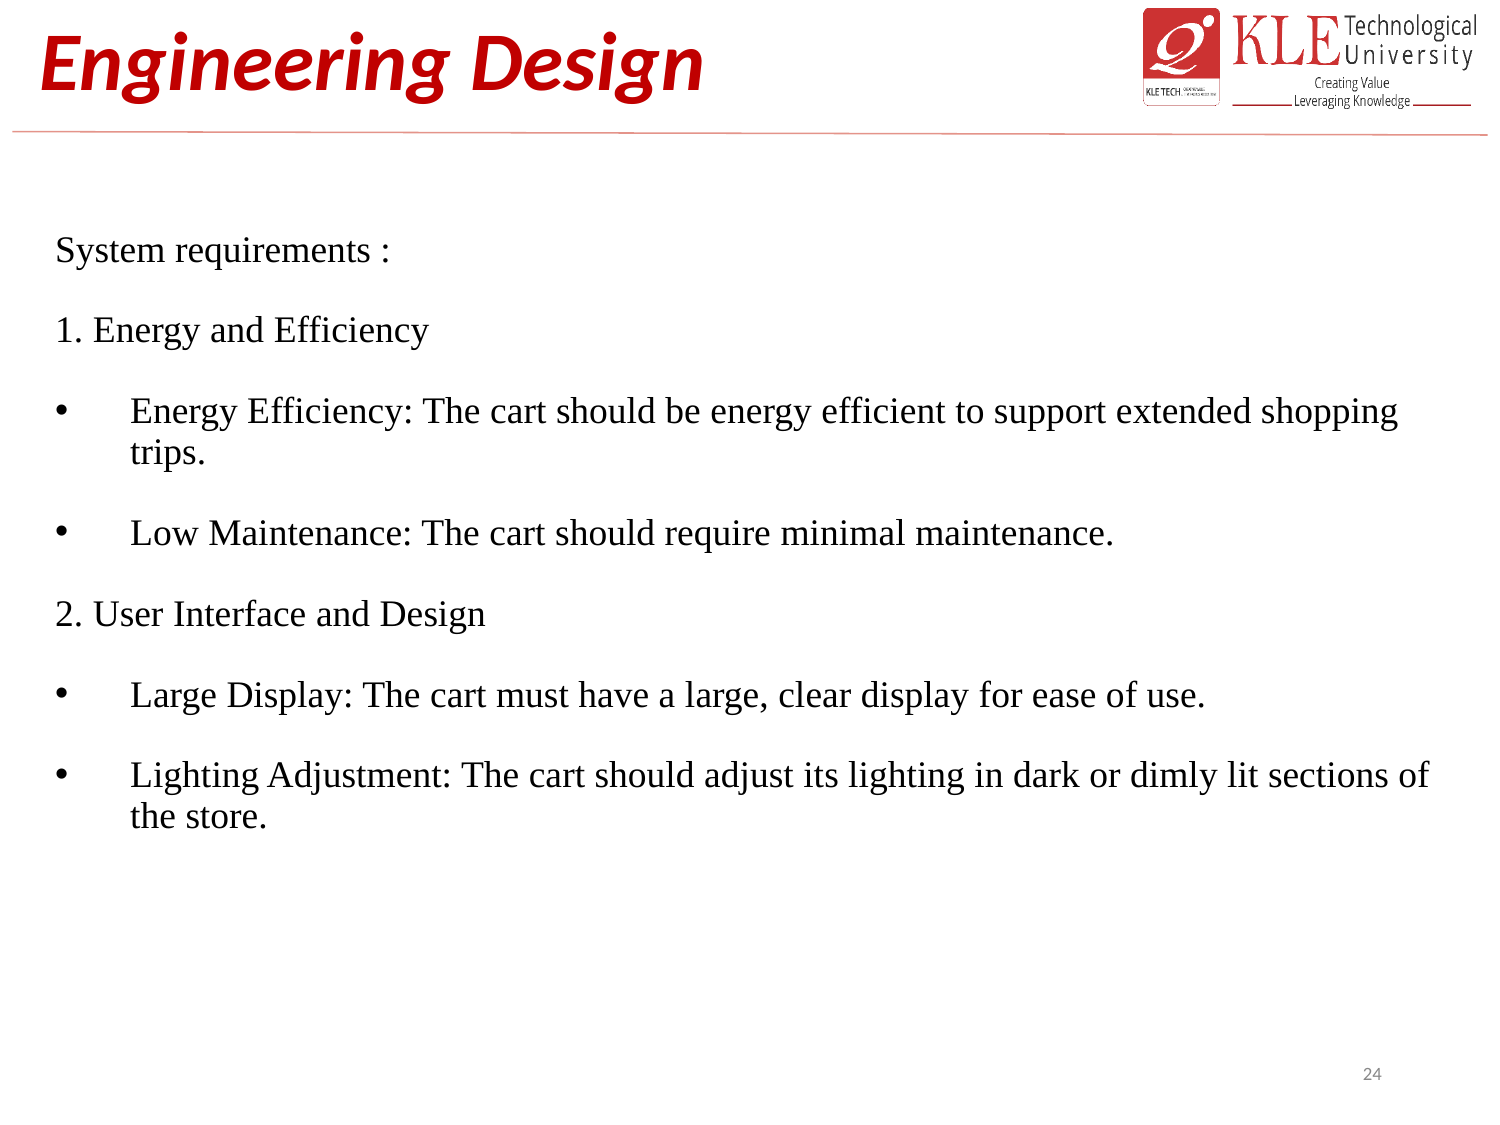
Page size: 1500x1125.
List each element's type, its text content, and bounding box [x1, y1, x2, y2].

picture [1143, 2, 1478, 109]
slide_number 24 [1059, 1042, 1397, 1103]
title Engineering Design [24, 20, 1319, 108]
list System requirements : 1. Energy and Efficiency Energy Efficiency: The cart should be energy efficient to support extended shopping trips. Low Maintenance: The cart should require minimal maintenance. 2. User Interface and Design Large Display: The cart must have a large, clear display for ease of use. Lighting Adjustment: The cart should adjust its lighting in dark or dimly lit sections of the store. [40, 222, 1486, 1073]
